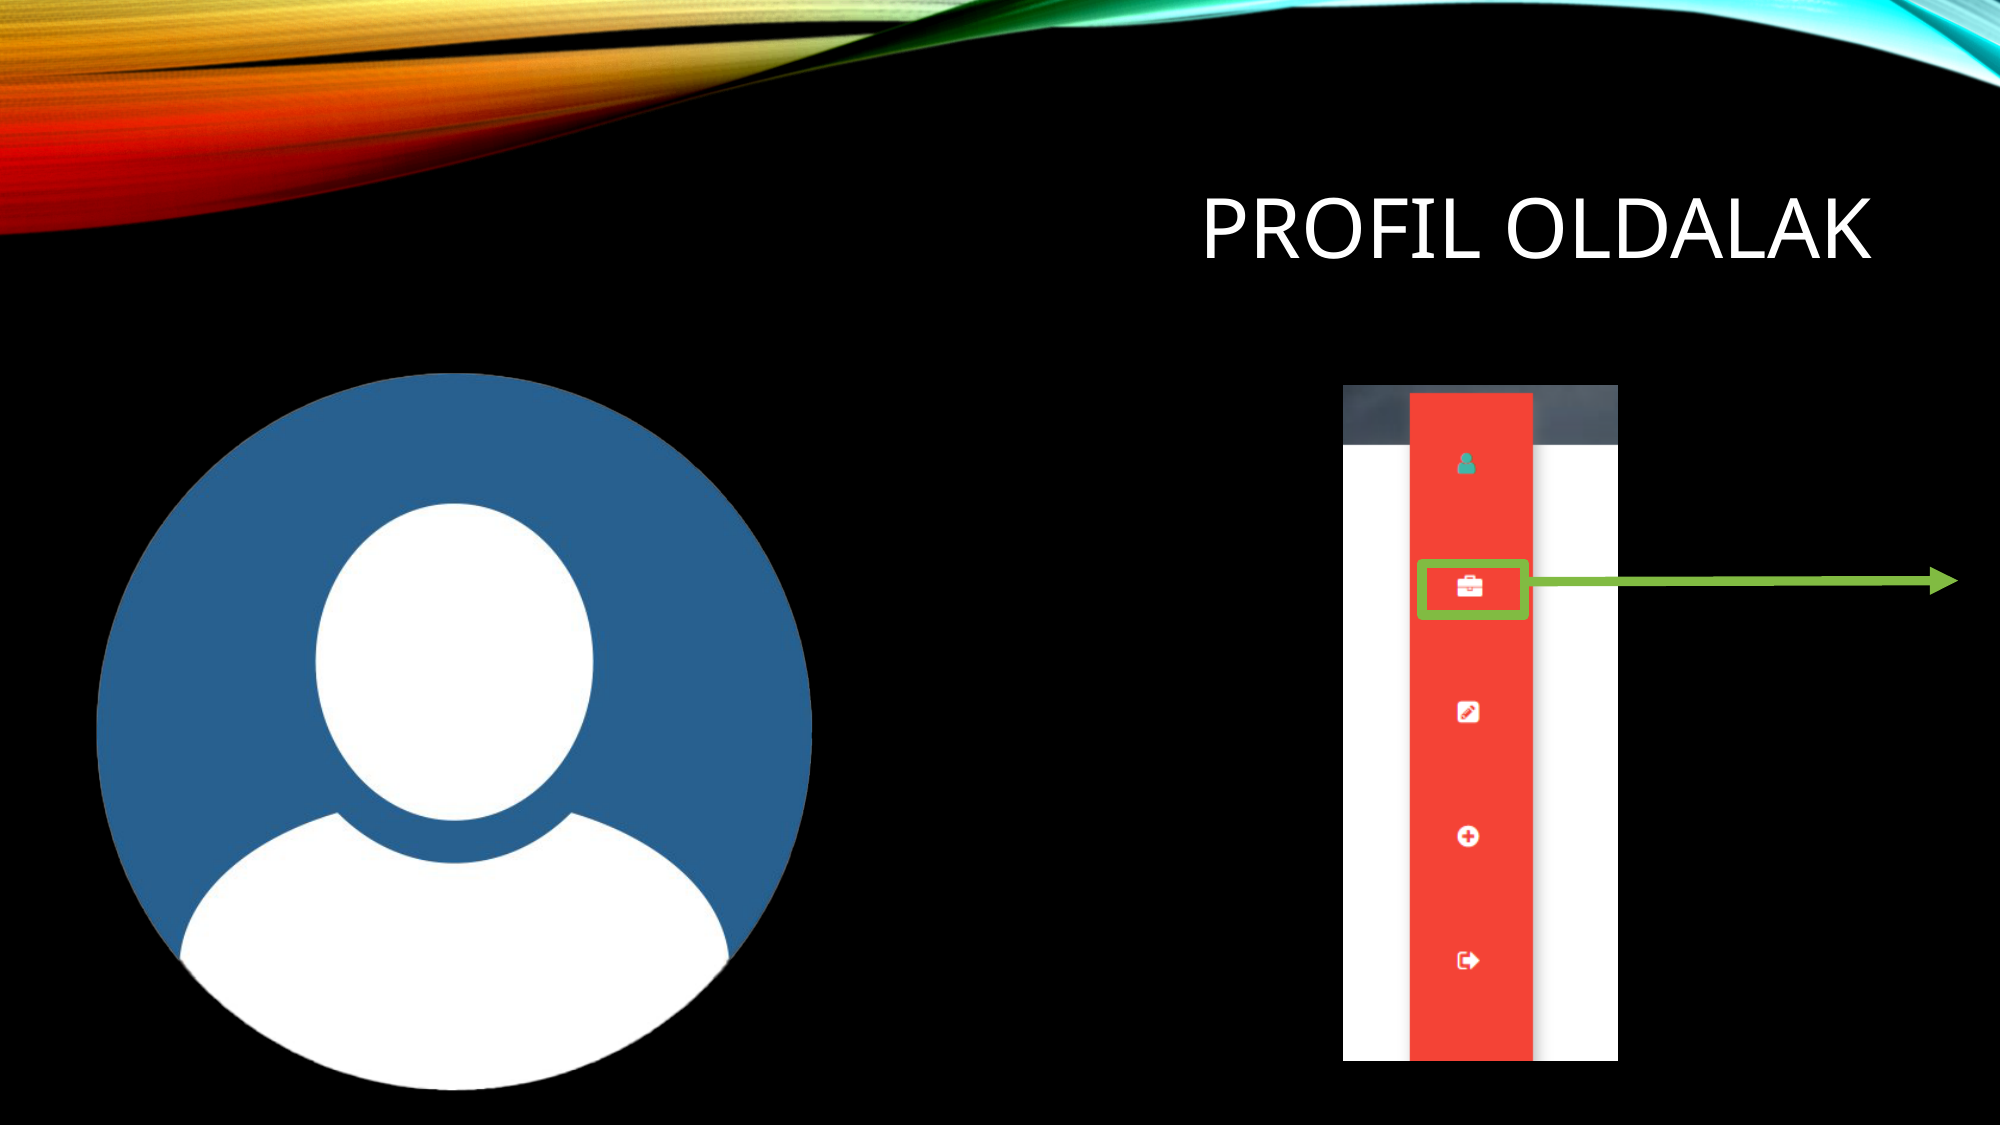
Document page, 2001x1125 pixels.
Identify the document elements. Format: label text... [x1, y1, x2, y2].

picture [0, 0, 2000, 237]
title Profil oldalak [474, 125, 1888, 338]
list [0, 326, 967, 1125]
picture [1343, 384, 1619, 1061]
